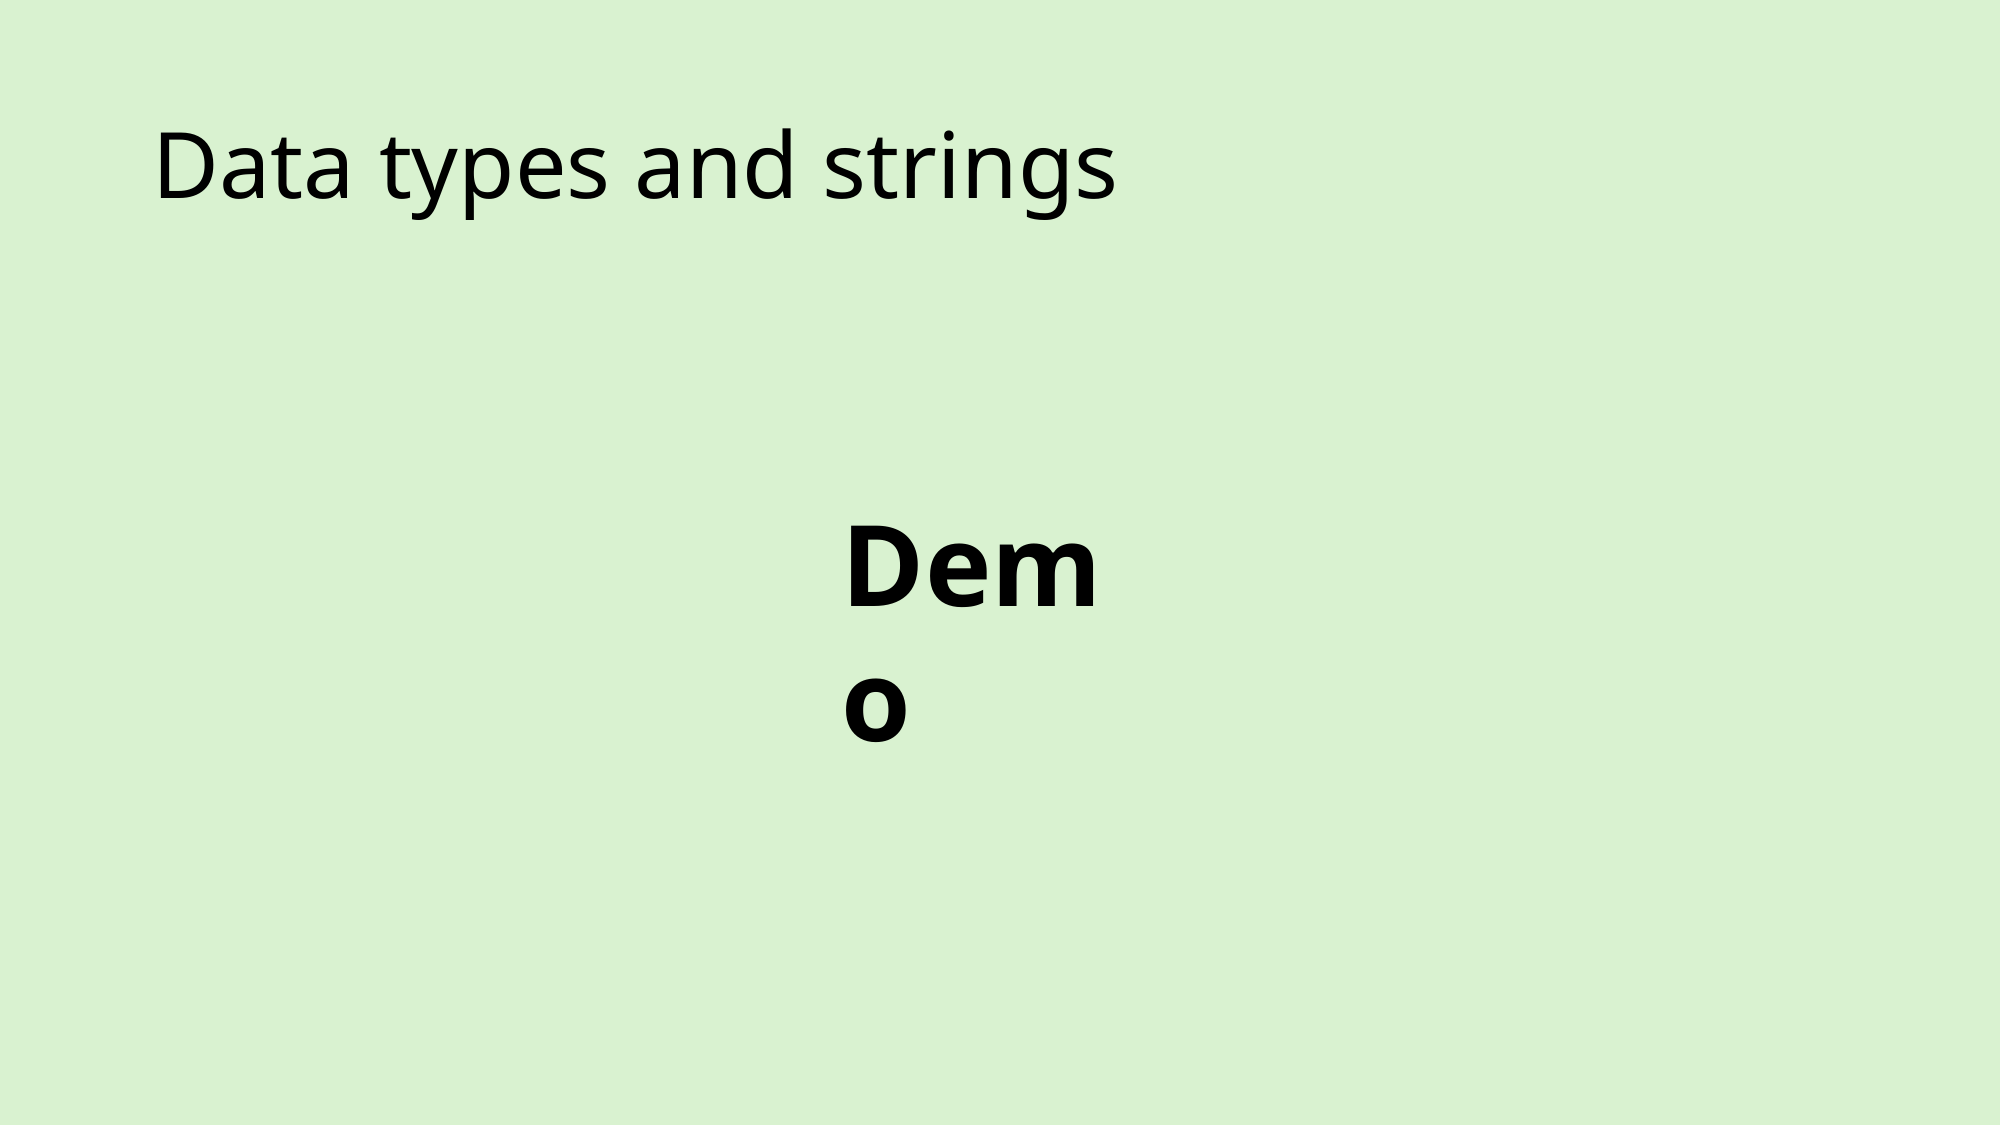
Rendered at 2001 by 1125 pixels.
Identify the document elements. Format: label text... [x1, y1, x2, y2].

title Data types and strings [137, 59, 1863, 278]
text_box Demo [827, 486, 1173, 772]
